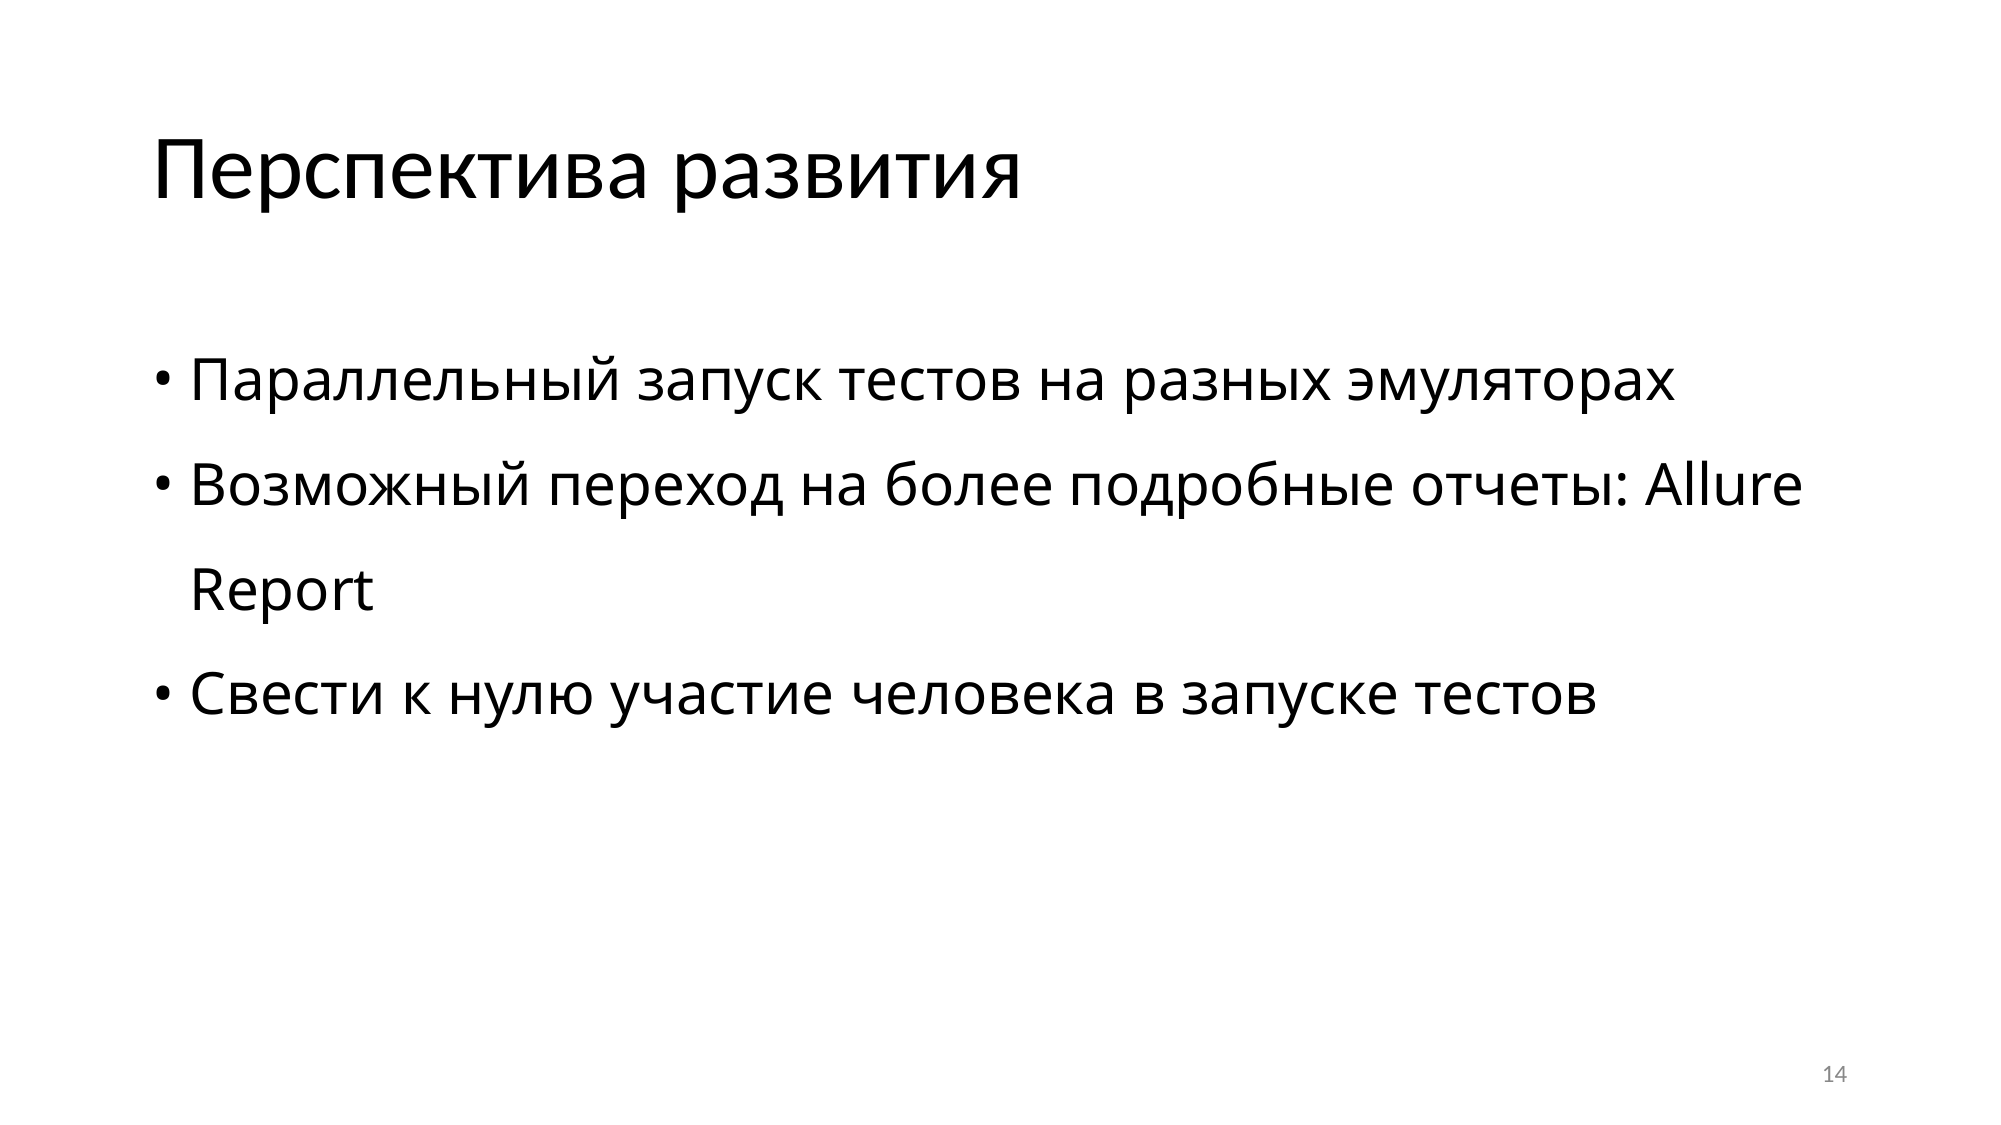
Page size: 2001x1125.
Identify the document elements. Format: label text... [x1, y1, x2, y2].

title Перспектива развития [137, 59, 1863, 278]
list Параллельный запуск тестов на разных эмуляторах Возможный переход на более подробные отчеты: Allure Report Свести к нулю участие человека в запуске тестов [137, 299, 1863, 1014]
slide_number 14 [1412, 1042, 1863, 1103]
